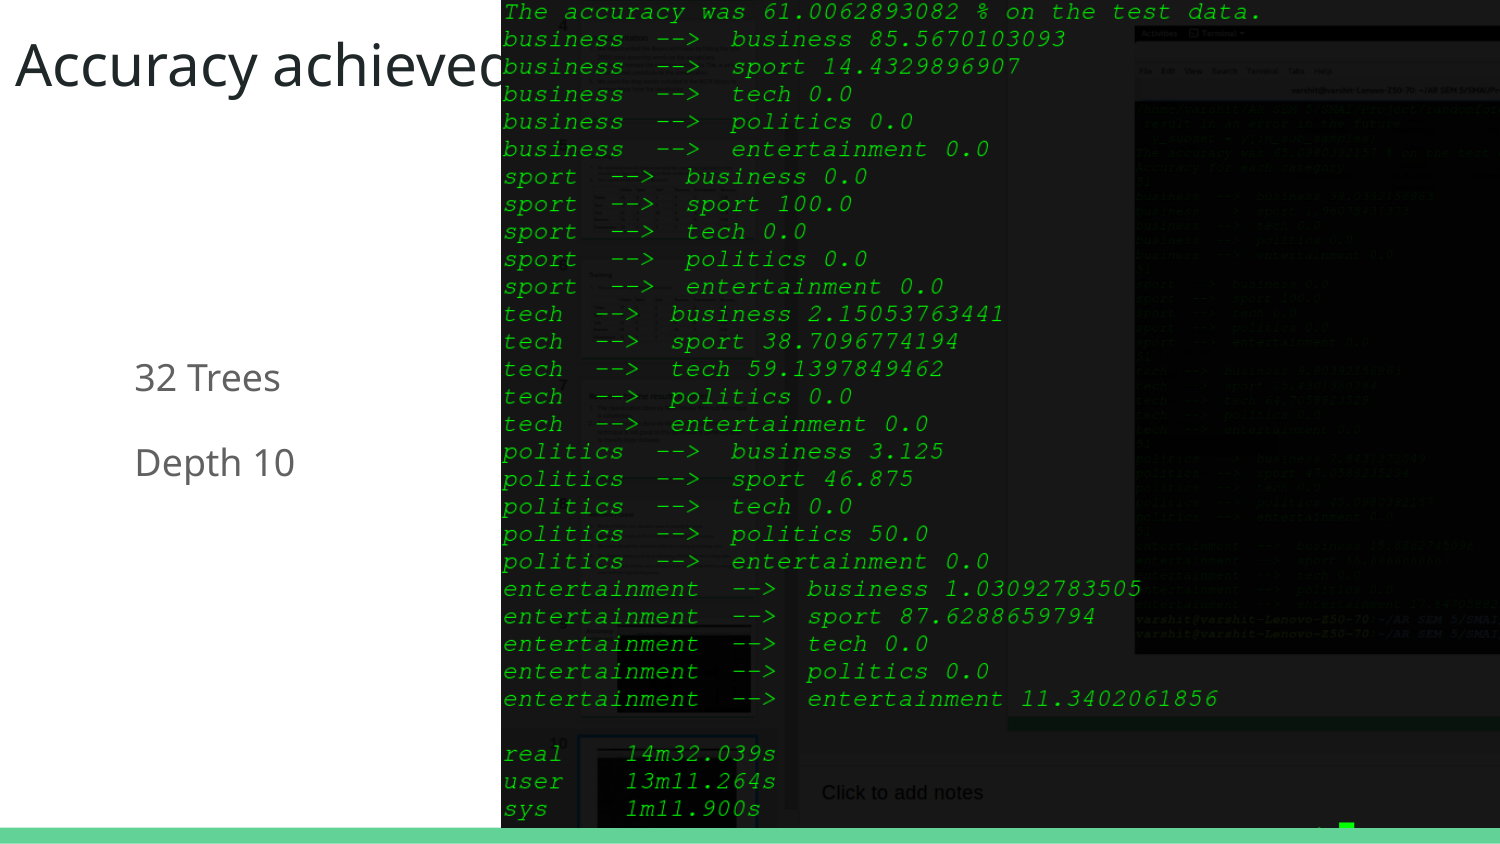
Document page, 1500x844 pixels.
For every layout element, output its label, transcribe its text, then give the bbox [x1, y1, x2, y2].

picture [500, 0, 1500, 829]
list 32 Trees Depth 10 [119, 332, 344, 512]
title Accuracy achieved [0, 12, 495, 117]
